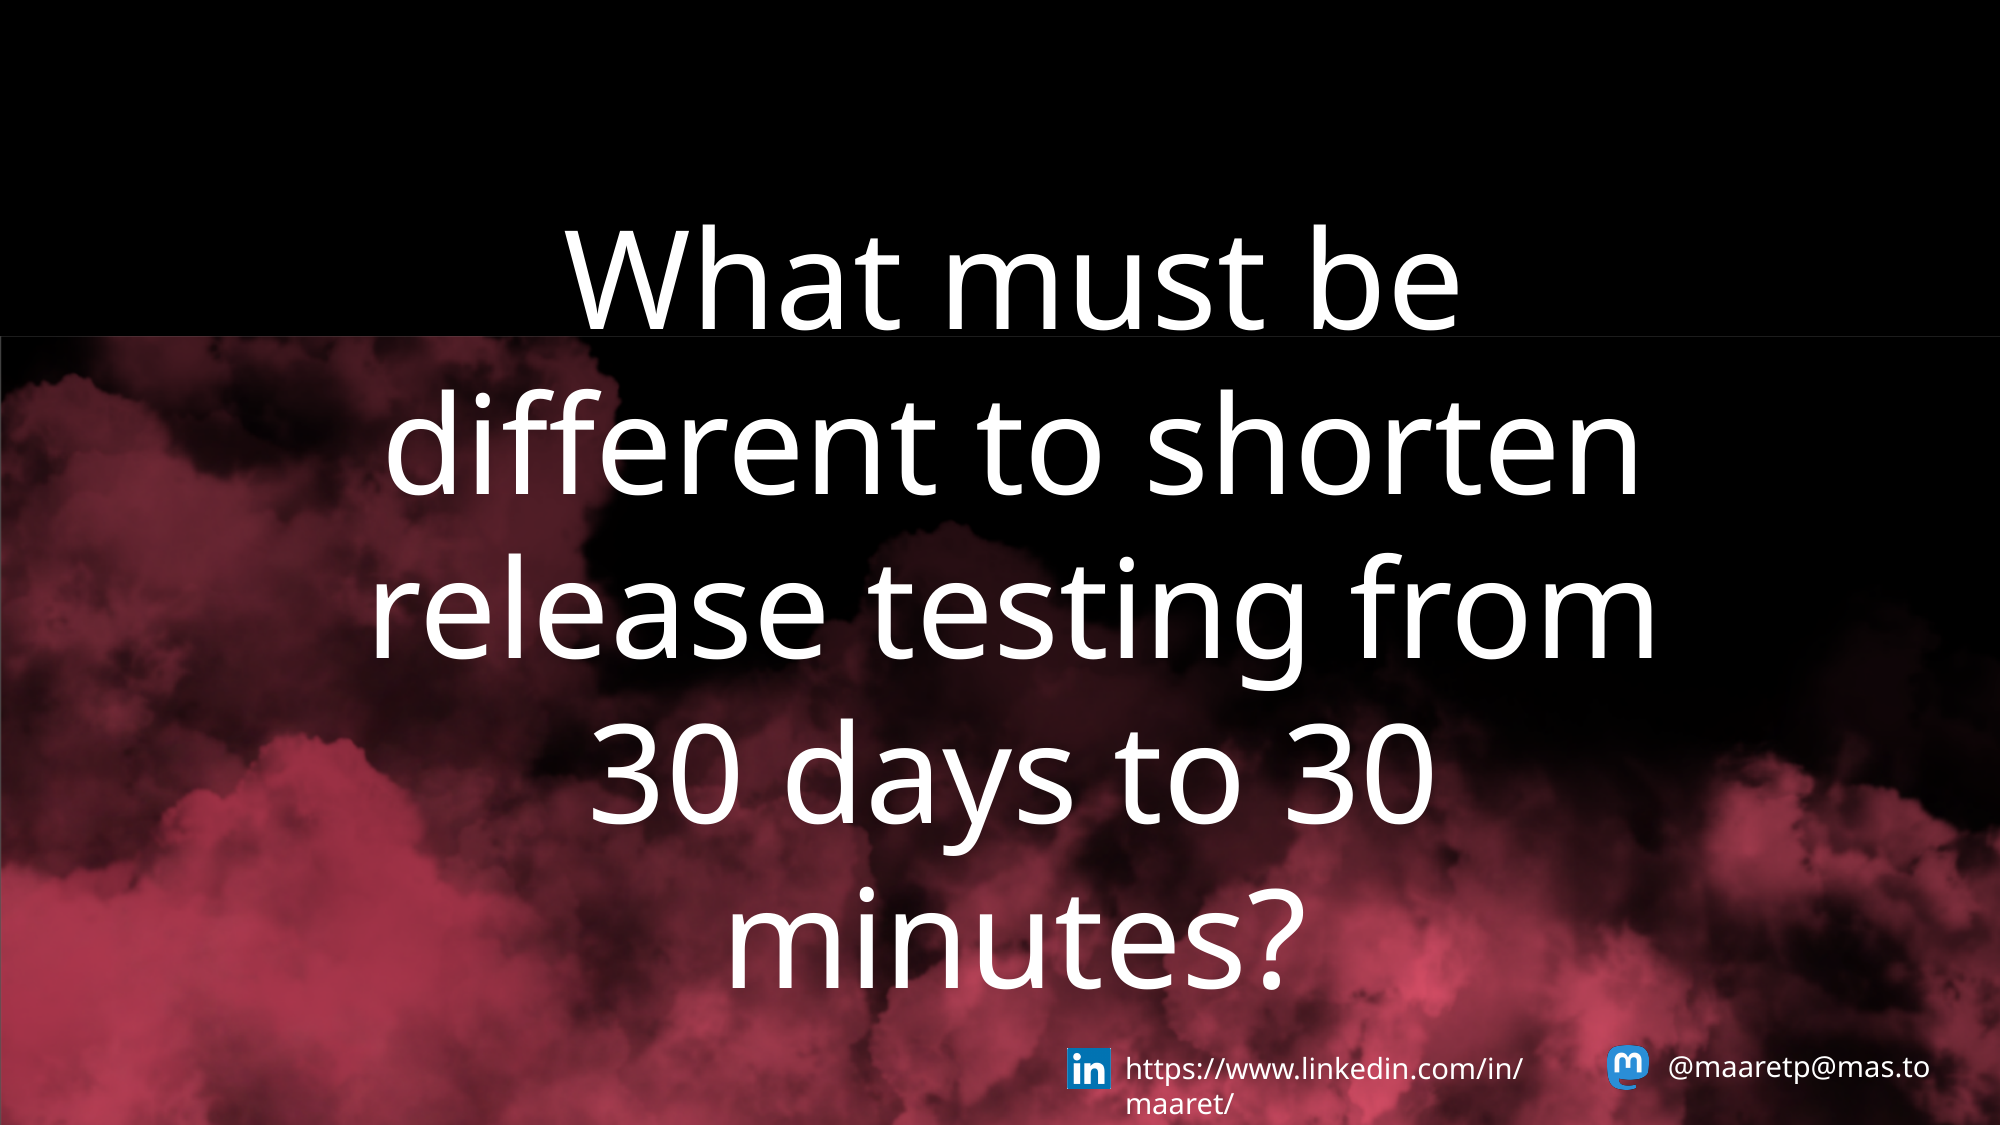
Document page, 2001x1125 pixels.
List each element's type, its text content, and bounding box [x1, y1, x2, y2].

picture [2, 337, 1998, 1125]
text_box What must be different to shorten release testing from 30 days to 30 minutes? [283, 184, 1745, 1024]
